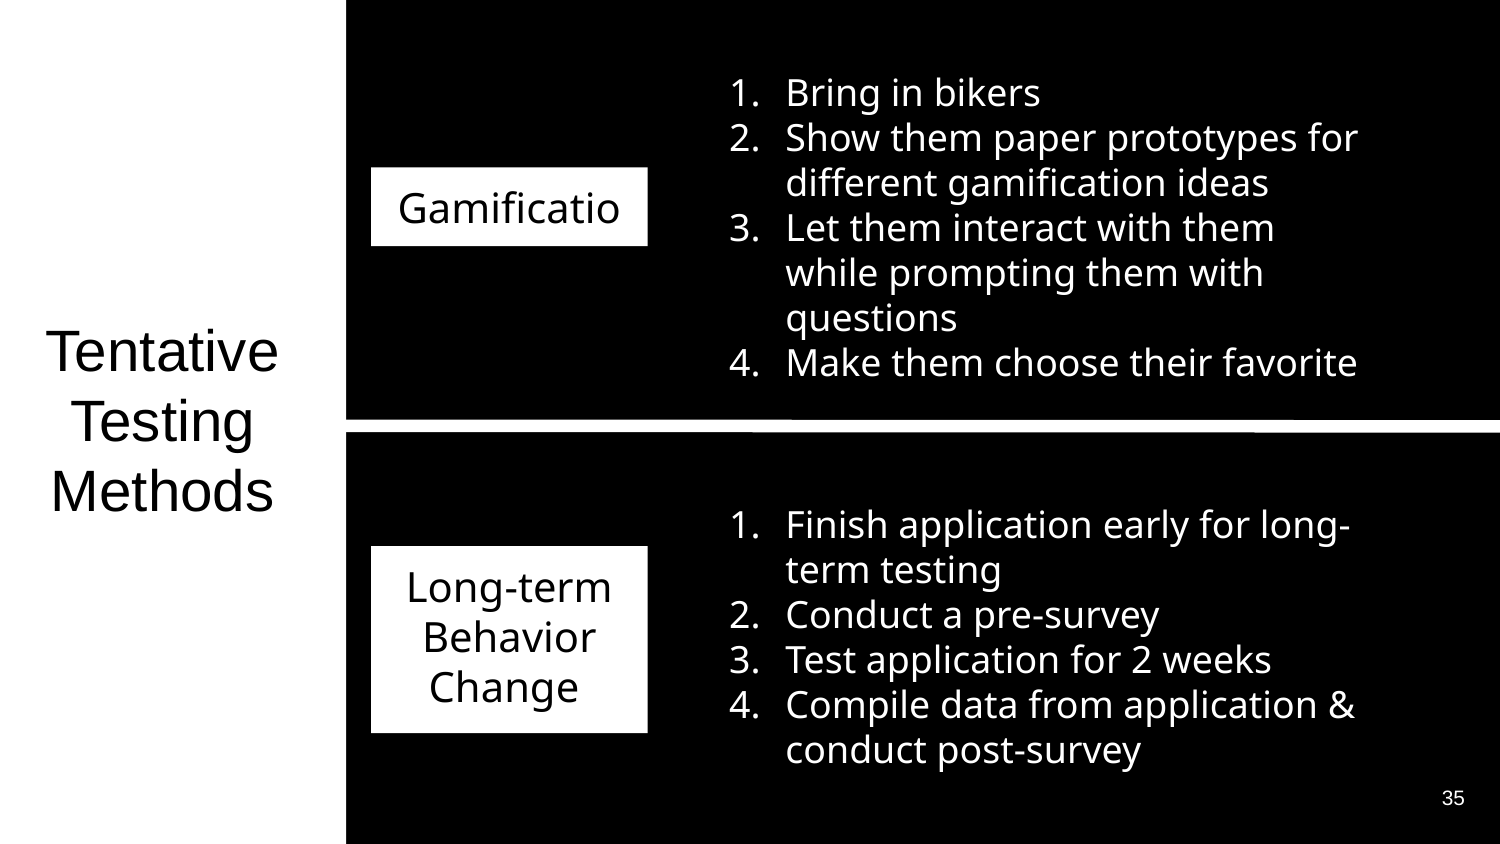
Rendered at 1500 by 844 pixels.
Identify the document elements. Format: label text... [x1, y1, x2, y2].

slide_number ‹#› [1389, 764, 1480, 830]
text_box [0, 0, 347, 844]
title Gamification [371, 167, 648, 247]
title Bring in bikers Show them paper prototypes for different gamification ideas Let them interact with them while prompting them with questions Make them choose their favorite [695, 53, 1390, 361]
title Long-term Behavior Change [371, 546, 648, 734]
title Tentative Testing Methods [1, 297, 325, 546]
title Finish application early for long-term testing Conduct a pre-survey Test application for 2 weeks Compile data from application & conduct post-survey [695, 486, 1429, 793]
